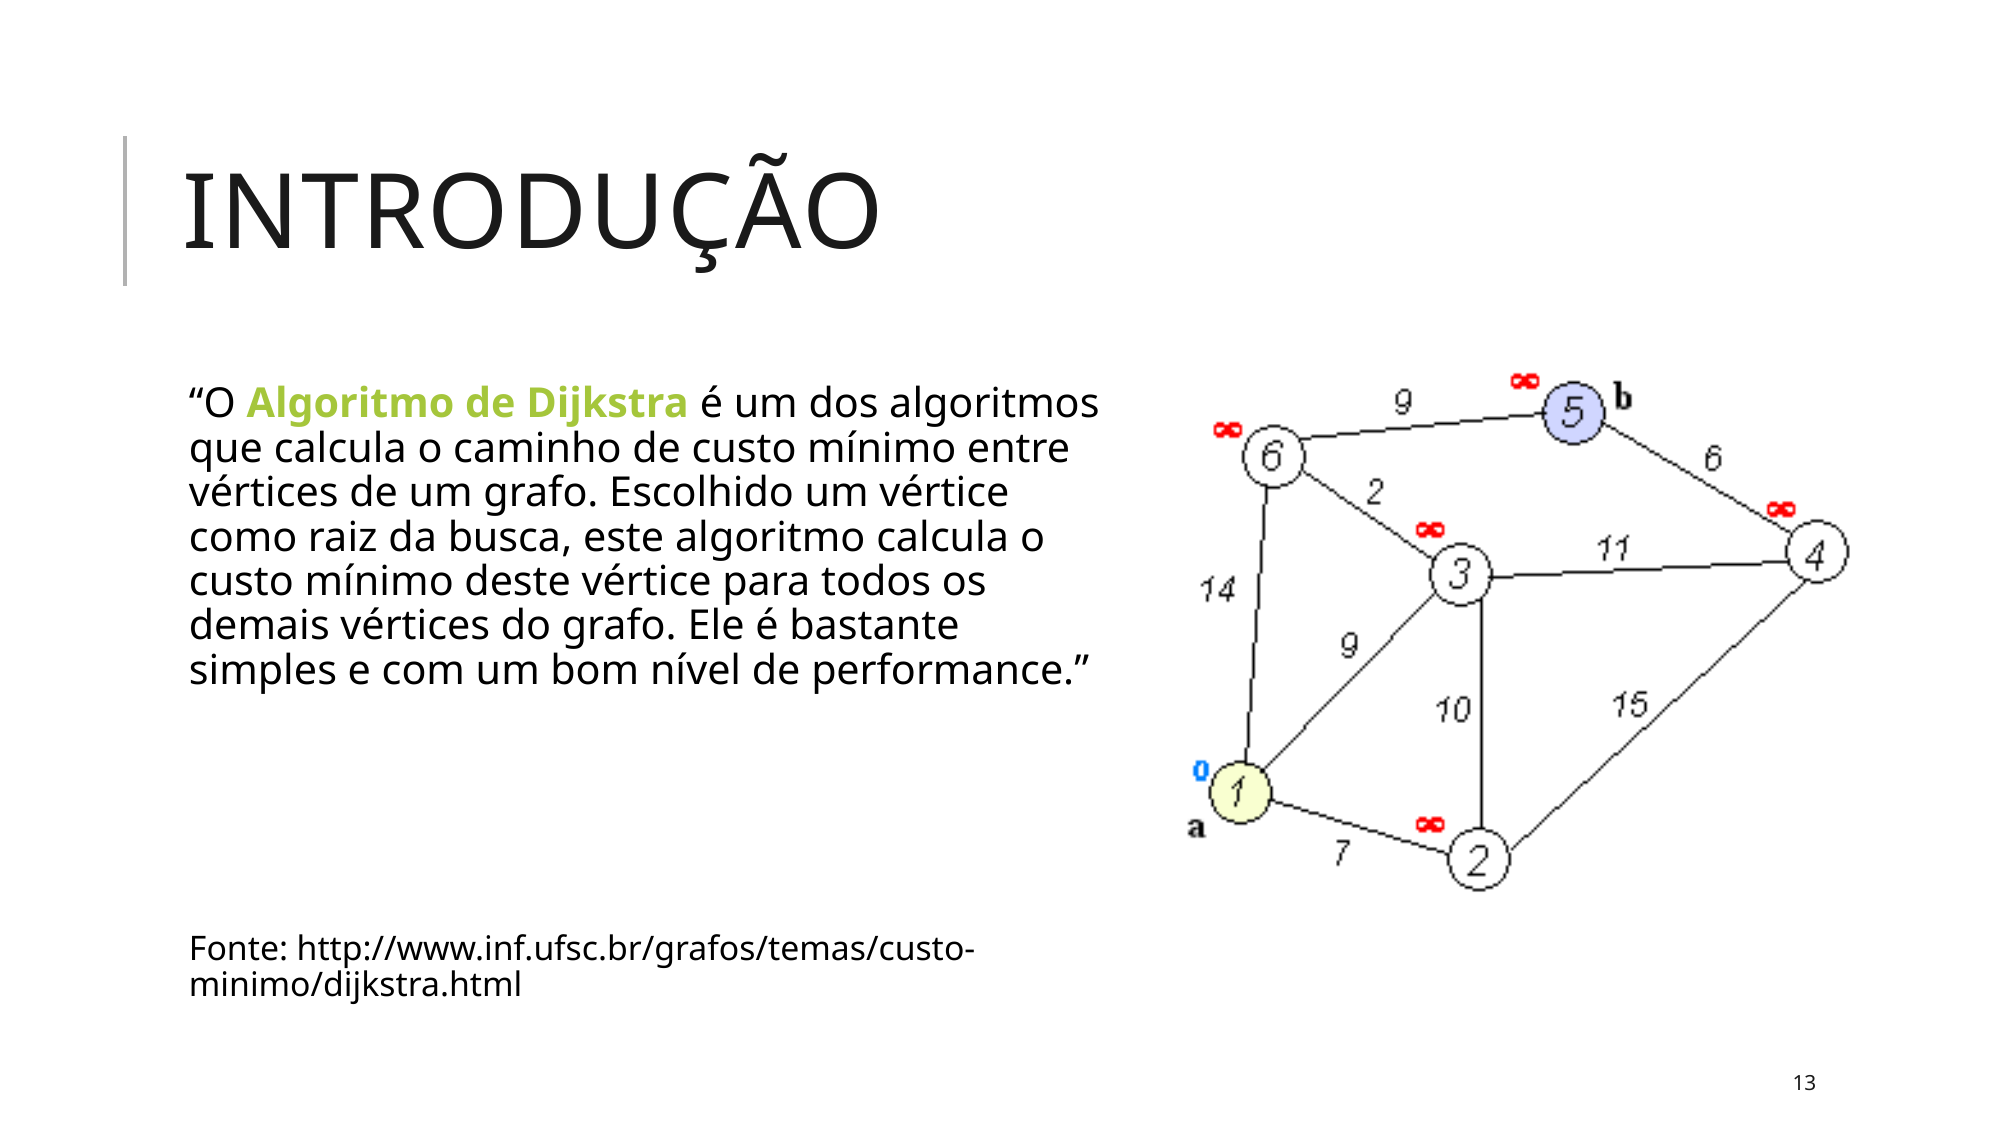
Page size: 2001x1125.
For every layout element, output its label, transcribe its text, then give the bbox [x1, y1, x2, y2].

list “O Algoritmo de Dijkstra é um dos algoritmos que calcula o caminho de custo mínimo entre vértices de um grafo. Escolhido um vértice como raiz da busca, este algoritmo calcula o custo mínimo deste vértice para todos os demais vértices do grafo. Ele é bastante simples e com um bom nível de performance.” Fonte: http://www.inf.ufsc.br/grafos/temas/custo-minimo/dijkstra.html [168, 375, 1113, 1035]
picture [1148, 341, 1873, 910]
title INTRODUÇÃO [168, 96, 1763, 342]
slide_number 13 [1777, 1061, 1938, 1107]
